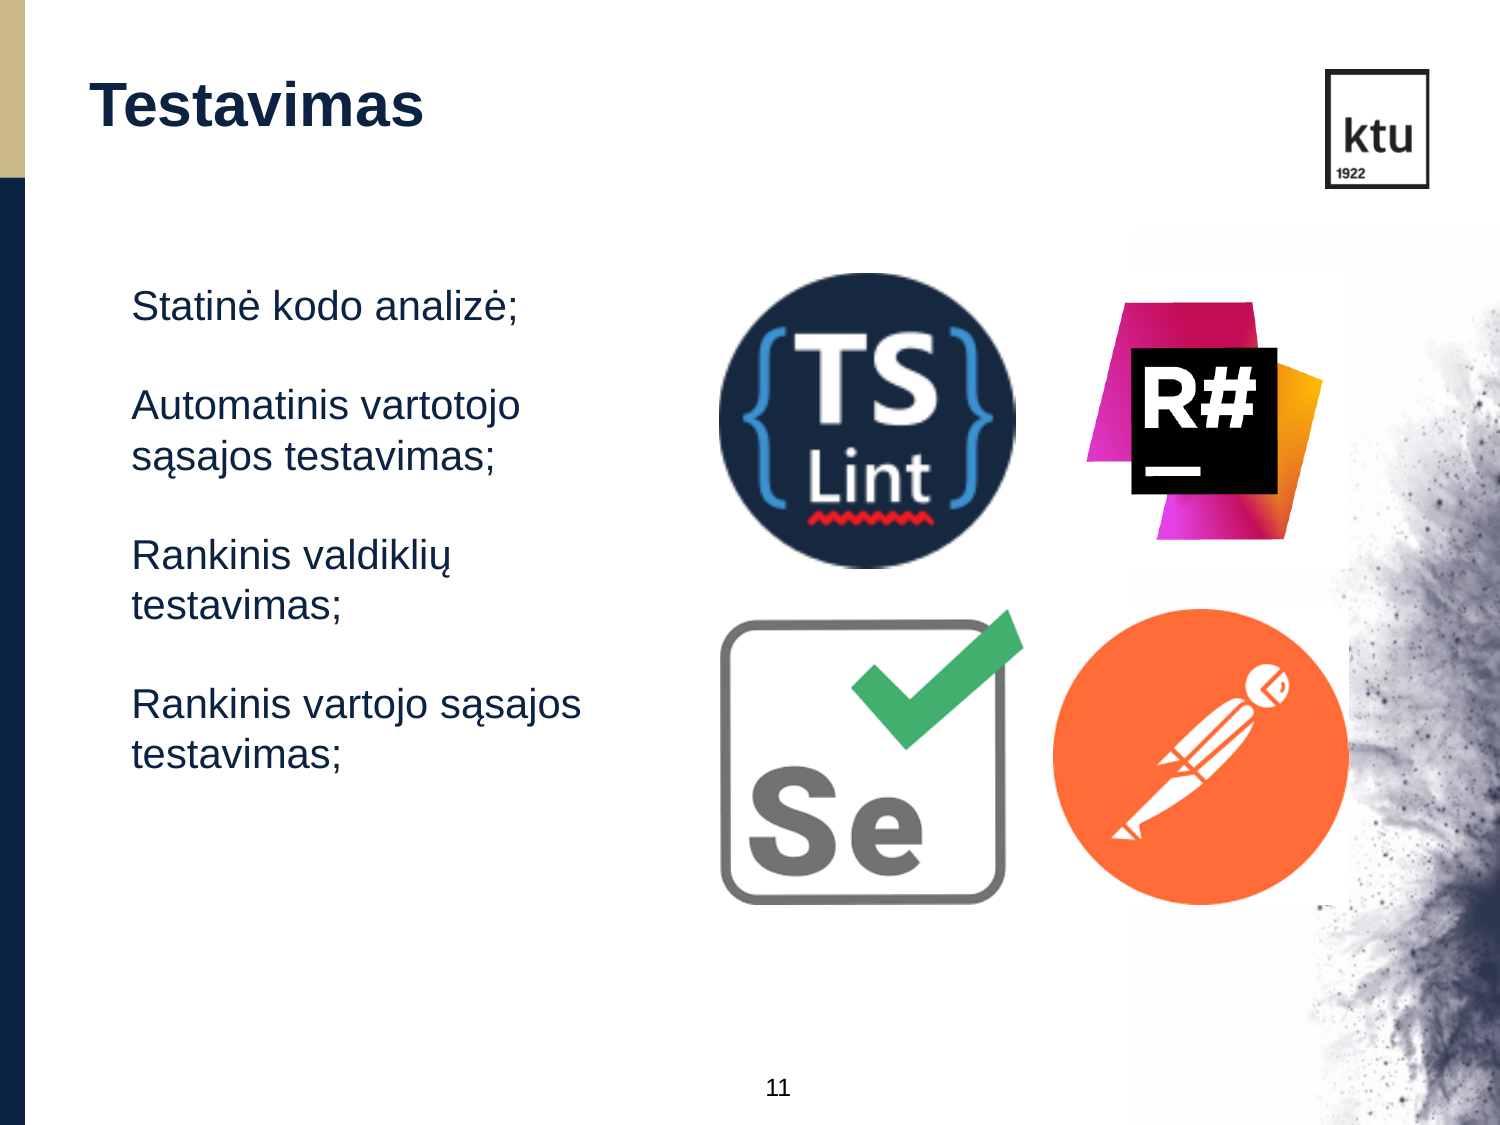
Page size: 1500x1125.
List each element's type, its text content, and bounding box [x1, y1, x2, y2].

picture [719, 609, 1025, 905]
picture [1053, 229, 1500, 1125]
list Testavimas [75, 69, 654, 171]
picture [719, 273, 1016, 569]
list Statinė kodo analizė; Automatinis vartotojo sąsajos testavimas; Rankinis valdiklių testavimas; Rankinis vartojo sąsajos testavimas; [116, 271, 682, 920]
